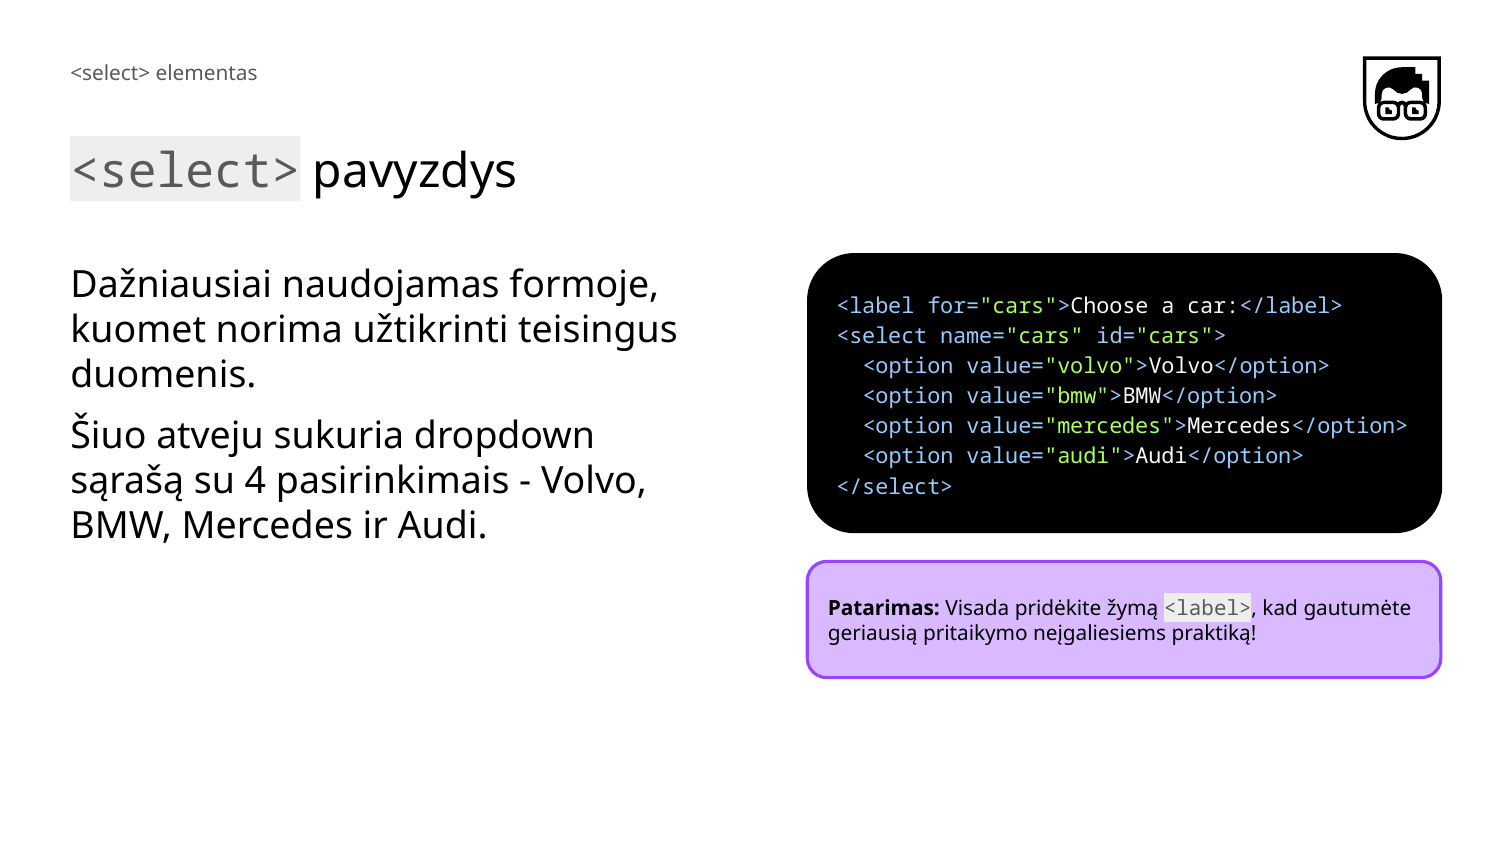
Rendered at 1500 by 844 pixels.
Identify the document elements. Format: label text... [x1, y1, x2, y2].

list Dažniausiai naudojamas formoje, kuomet norima užtikrinti teisingus duomenis. Šiuo atveju sukuria dropdown sąrašą su 4 pasirinkimais - Volvo, BMW, Mercedes ir Audi. [59, 253, 693, 562]
text_box <label for="cars">Choose a car:</label> <select name="cars" id="cars"> <option value="volvo">Volvo</option> <option value="bmw">BMW</option> <option value="mercedes">Mercedes</option> <option value="audi">Audi</option> </select> [807, 253, 1442, 533]
text_box Patarimas: Visada pridėkite žymą <label>, kad gautumėte geriausią pritaikymo neįgaliesiems praktiką! [807, 561, 1441, 678]
title <select> pavyzdys [59, 140, 1325, 208]
list <select> elementas [59, 56, 750, 113]
